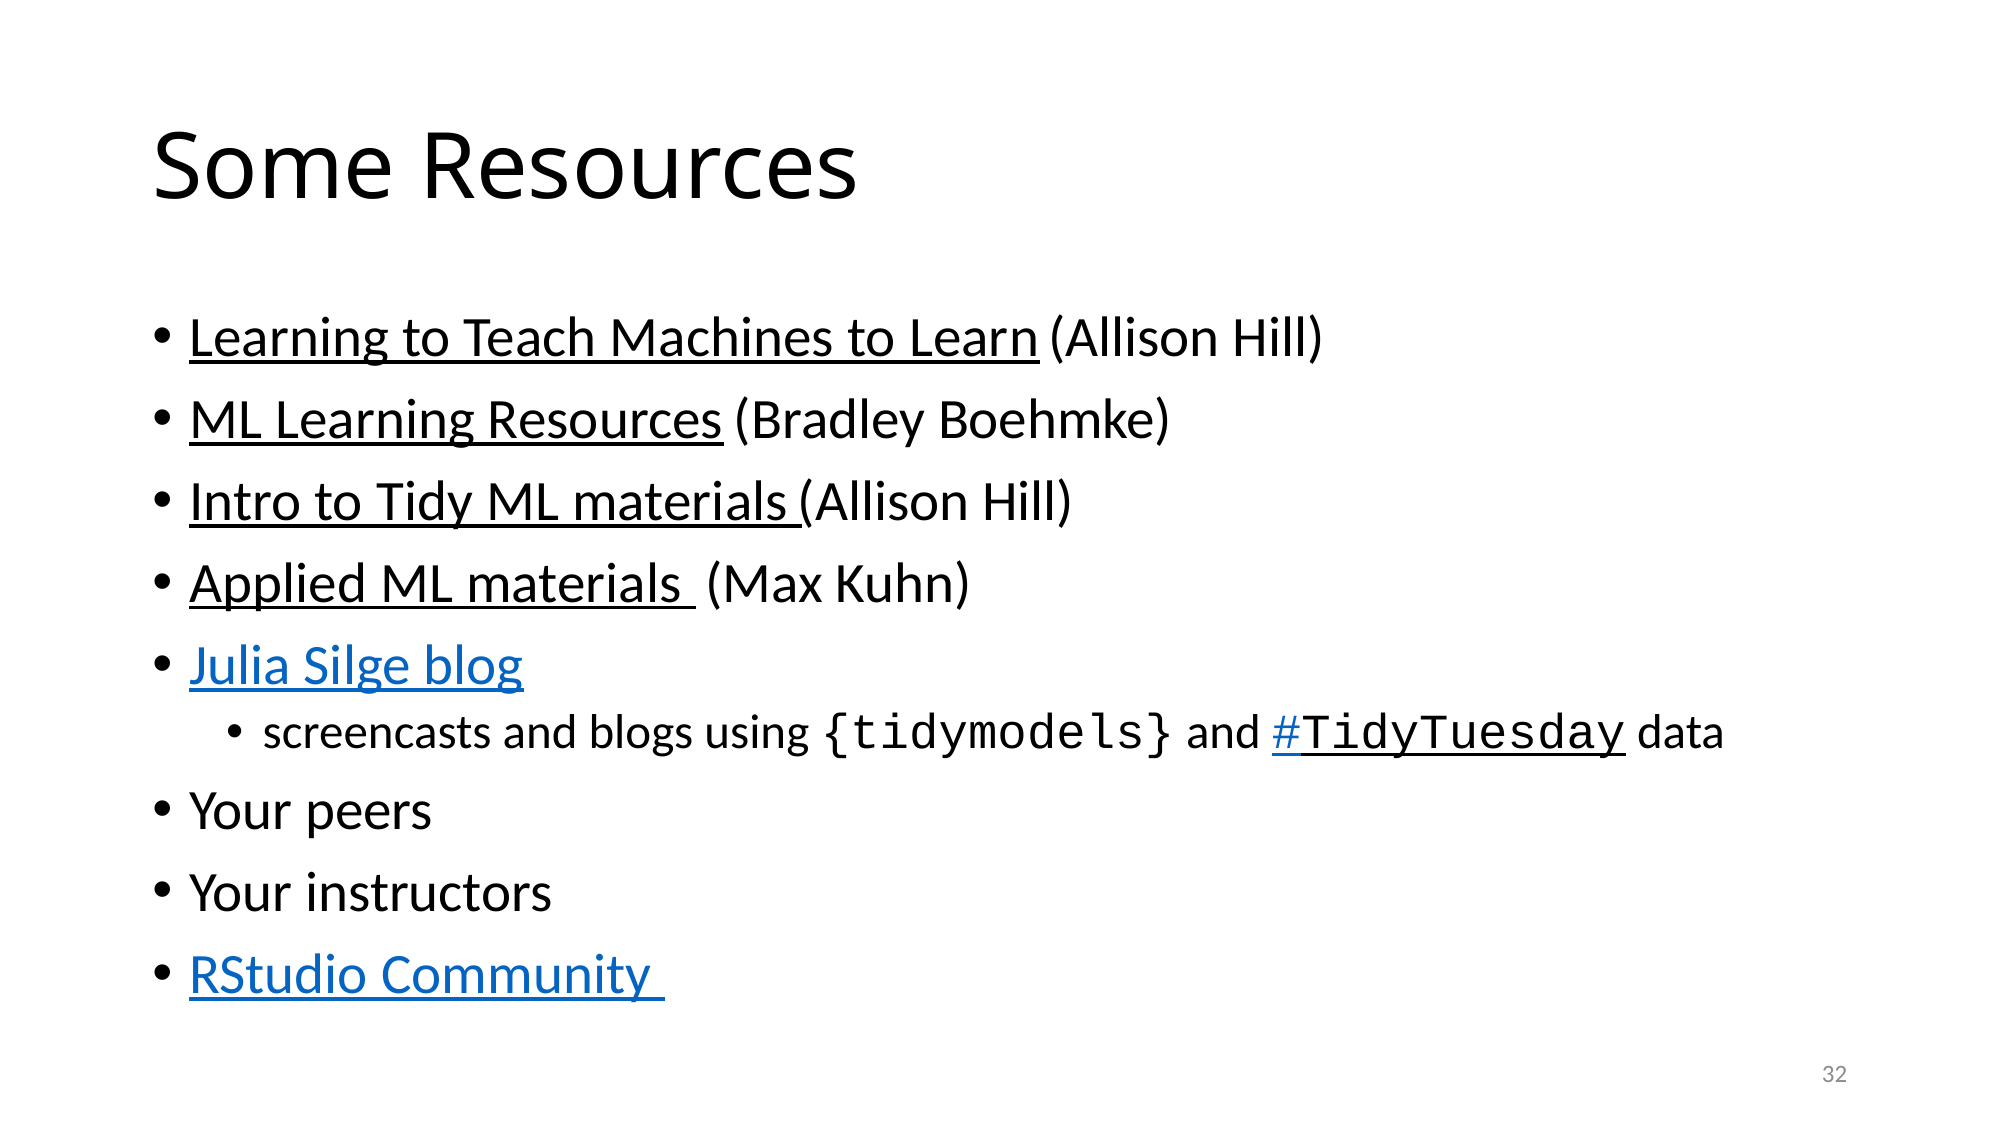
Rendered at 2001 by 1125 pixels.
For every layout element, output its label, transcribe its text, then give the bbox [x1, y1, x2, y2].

list Learning to Teach Machines to Learn (Allison Hill) ML Learning Resources (Bradley Boehmke) Intro to Tidy ML materials (Allison Hill) Applied ML materials (Max Kuhn) Julia Silge blog screencasts and blogs using {tidymodels} and #TidyTuesday data Your peers Your instructors RStudio Community [137, 299, 1863, 1014]
slide_number 32 [1412, 1042, 1863, 1103]
title Some Resources [137, 59, 1863, 278]
